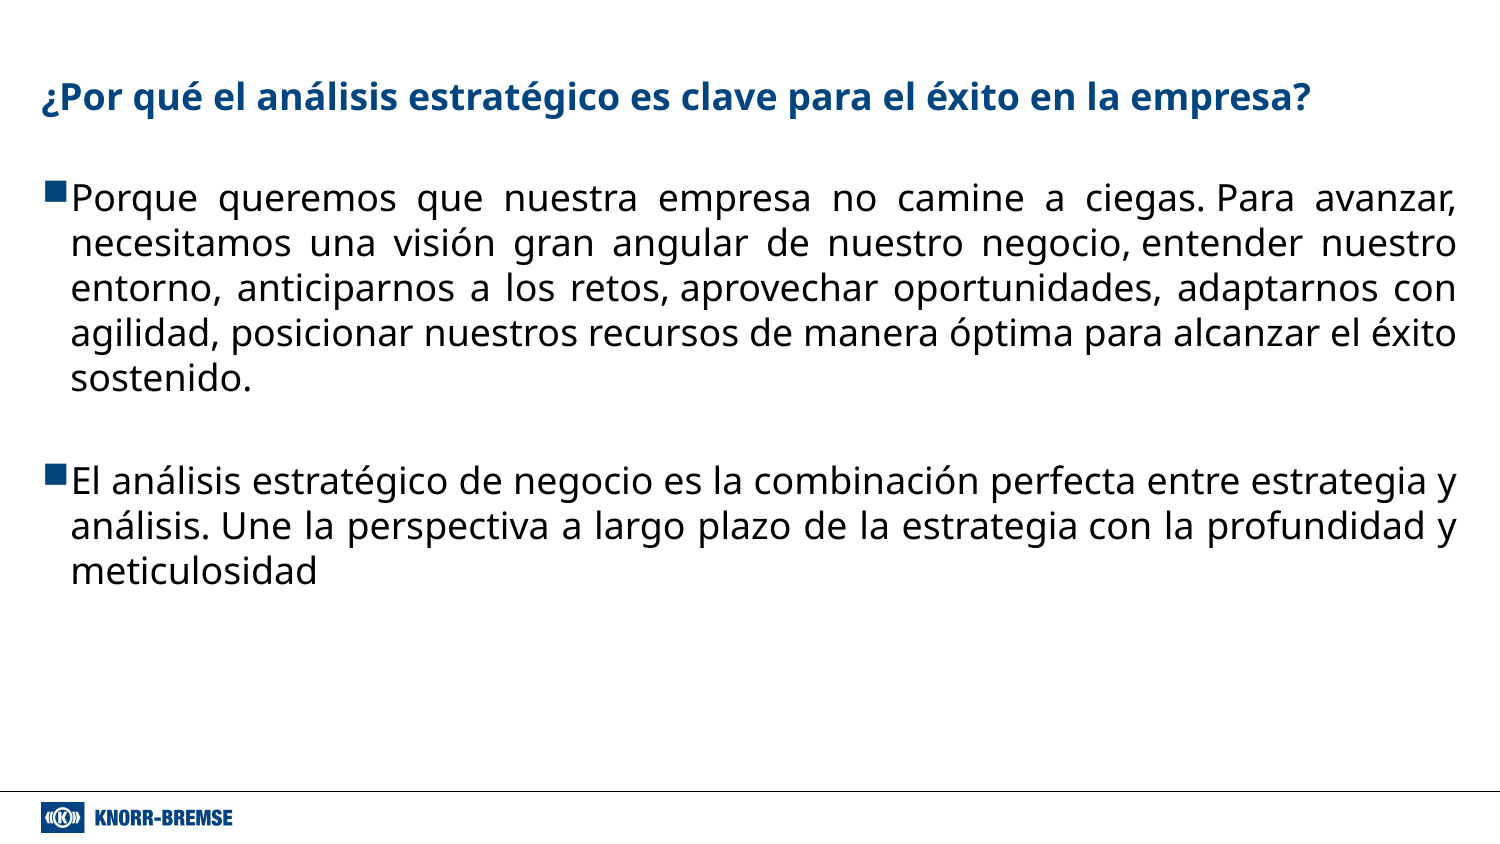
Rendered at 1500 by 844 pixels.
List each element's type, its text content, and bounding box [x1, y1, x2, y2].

list Porque queremos que nuestra empresa no camine a ciegas. Para avanzar, necesitamos una visión gran angular de nuestro negocio, entender nuestro entorno, anticiparnos a los retos, aprovechar oportunidades, adaptarnos con agilidad, posicionar nuestros recursos de manera óptima para alcanzar el éxito sostenido. El análisis estratégico de negocio es la combinación perfecta entre estrategia y análisis. Une la perspectiva a largo plazo de la estrategia con la profundidad y meticulosidad [41, 174, 1459, 753]
picture [41, 802, 239, 833]
title ¿Por qué el análisis estratégico es clave para el éxito en la empresa? [41, 73, 1459, 163]
